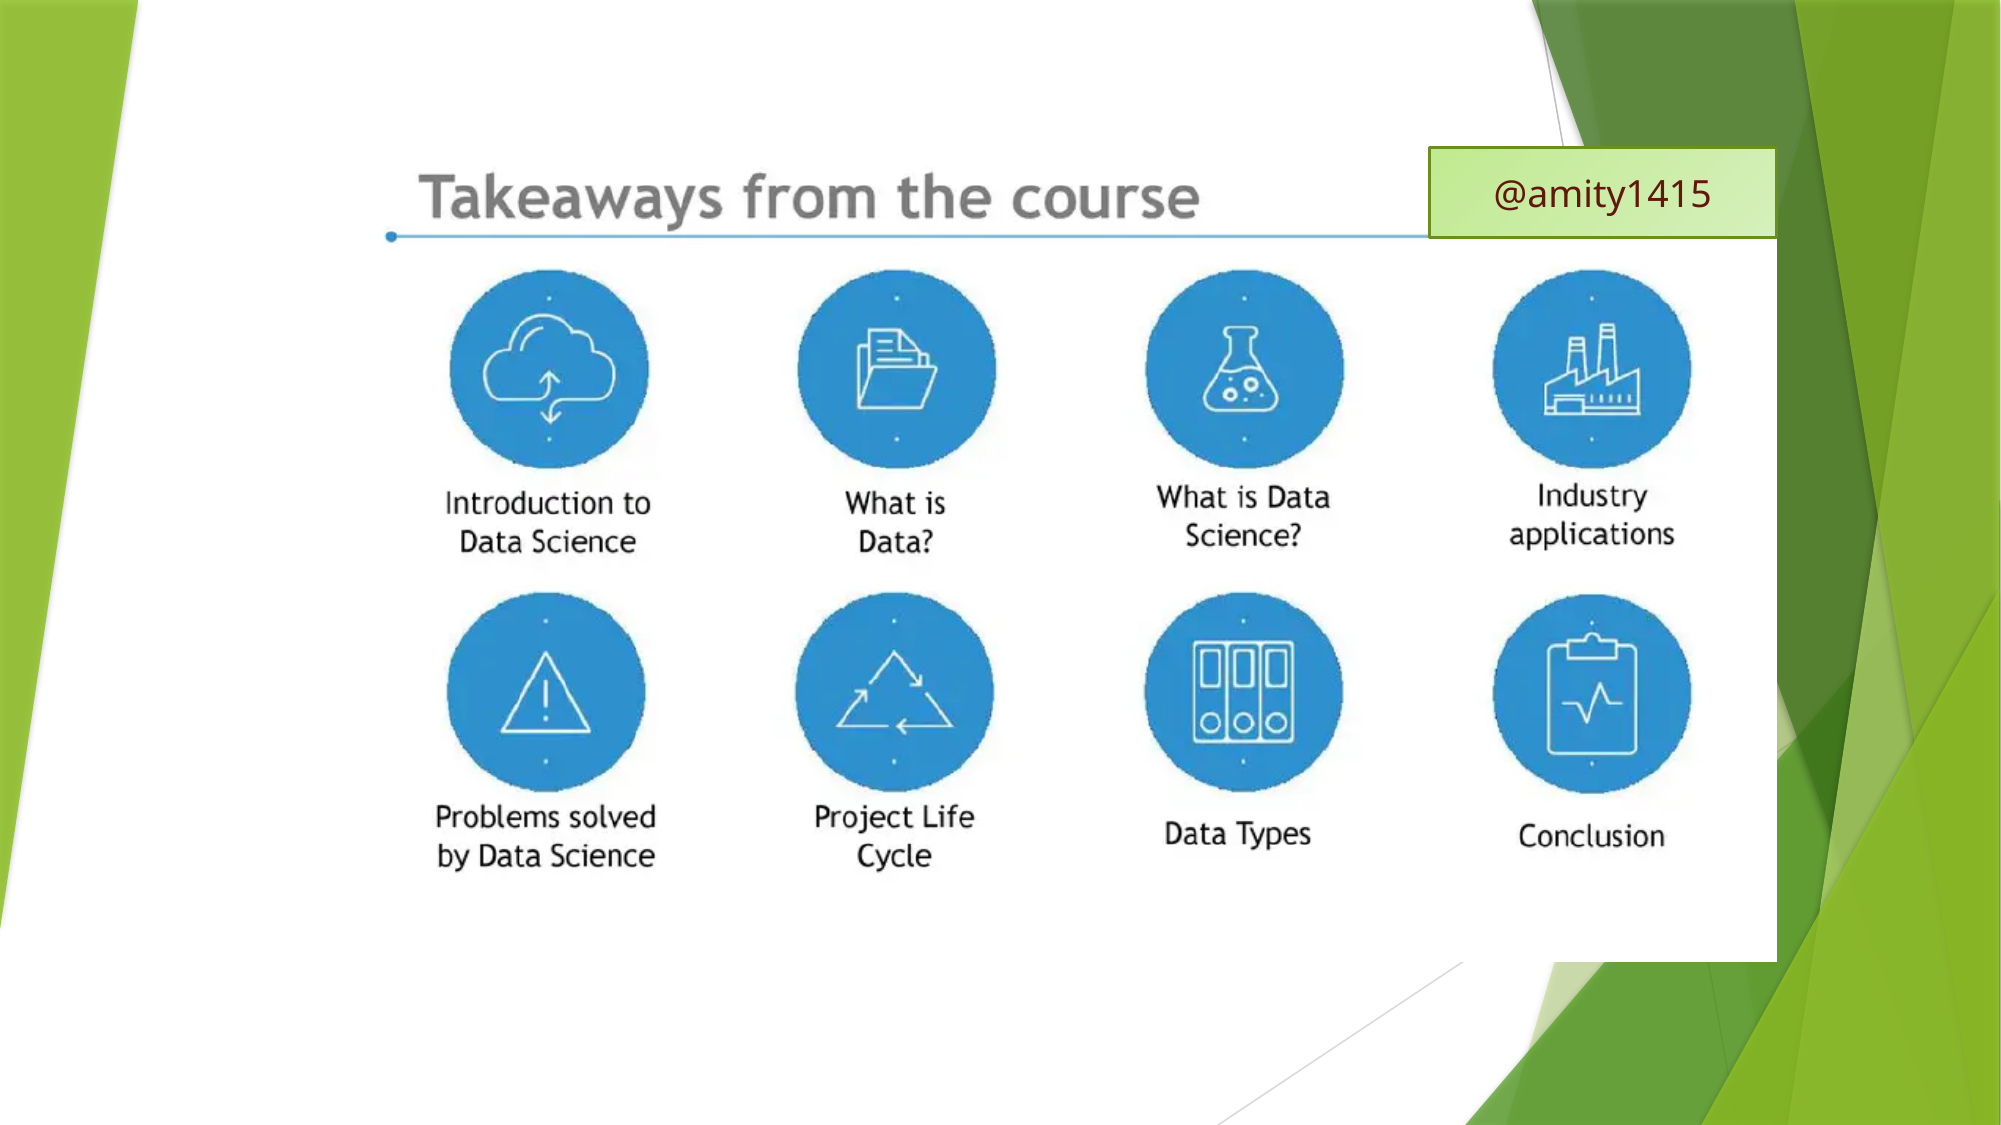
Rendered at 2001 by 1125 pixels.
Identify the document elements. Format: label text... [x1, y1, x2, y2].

picture [332, 162, 1777, 963]
text_box @amity1415 [1428, 146, 1778, 163]
